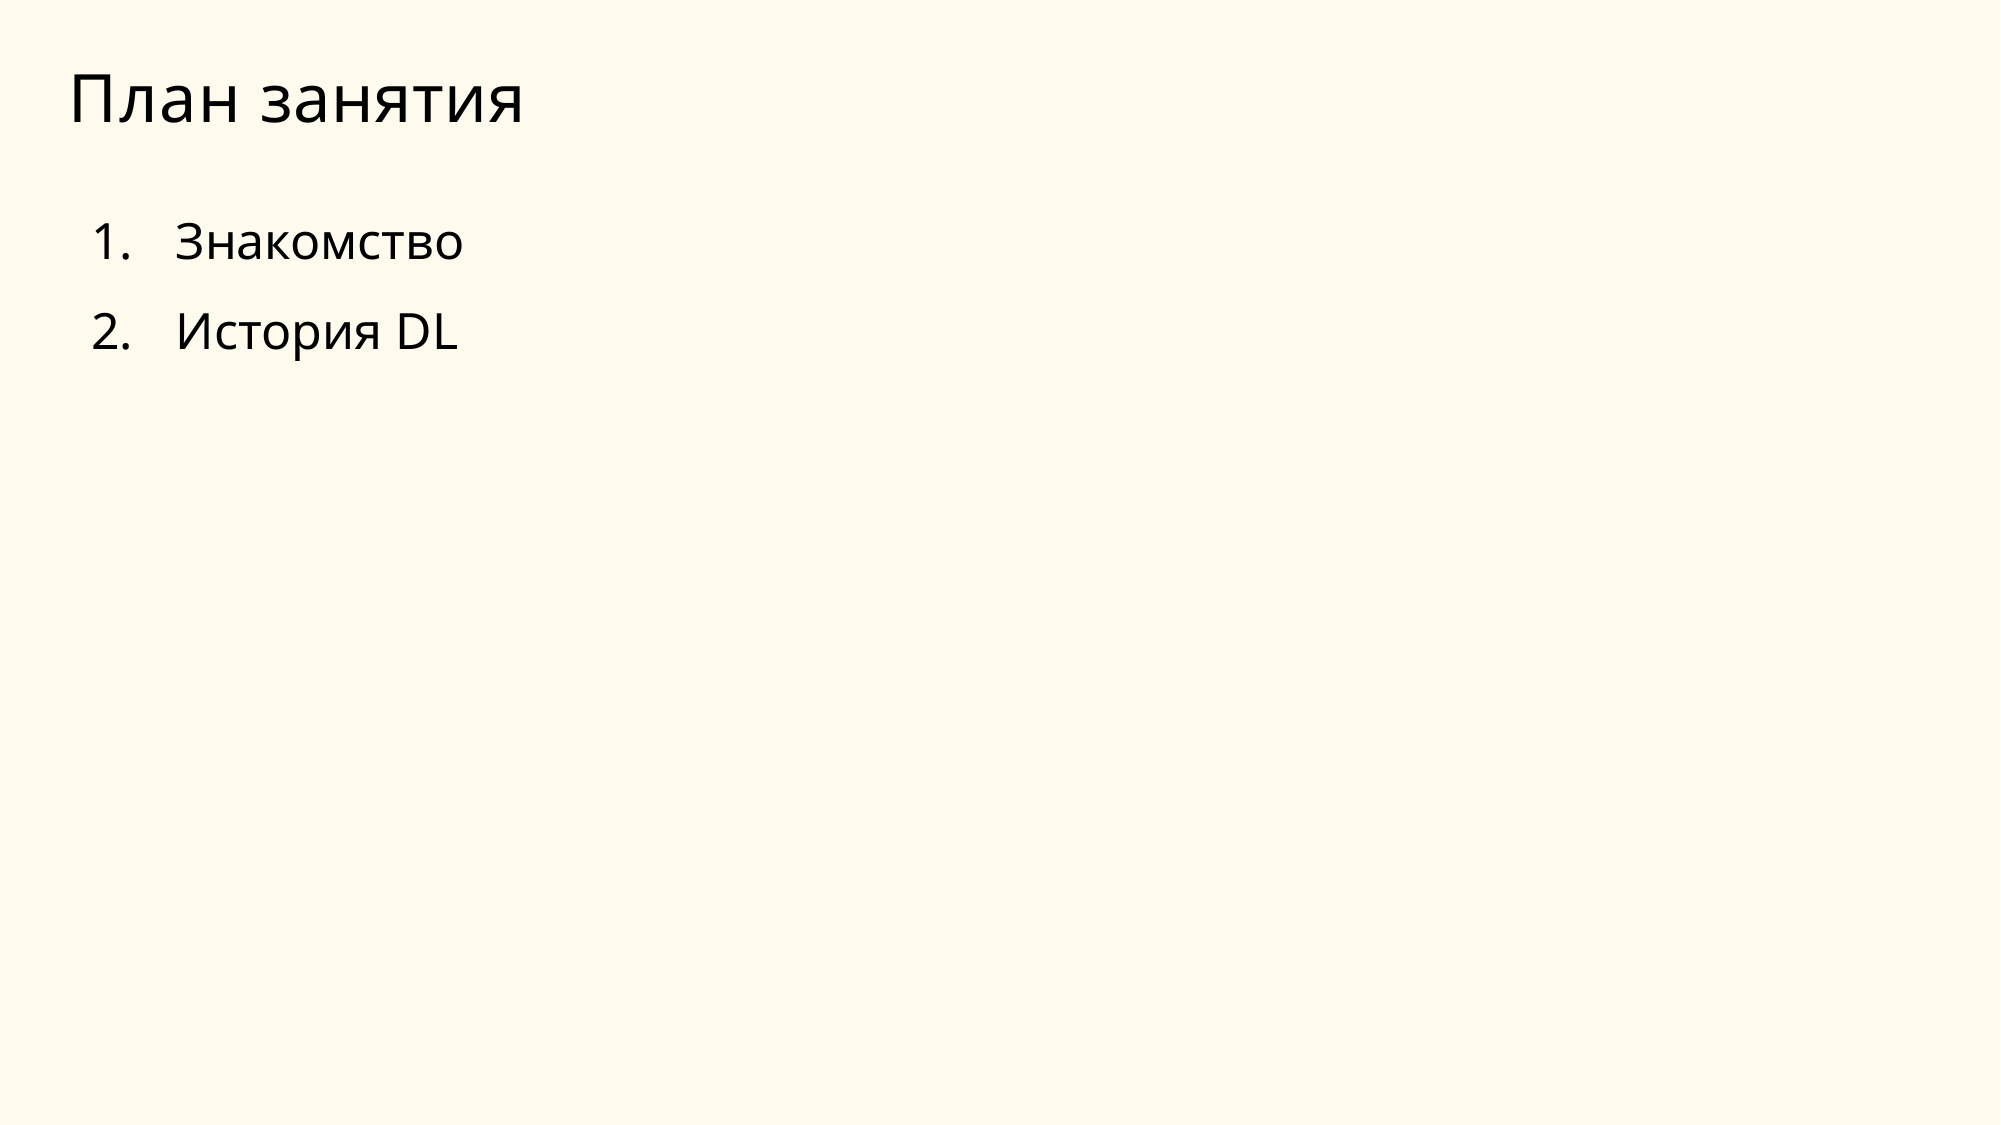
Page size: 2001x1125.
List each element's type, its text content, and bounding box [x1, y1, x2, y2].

text_box Знакомство История DL [66, 176, 1378, 450]
title План занятия [66, 0, 1710, 190]
